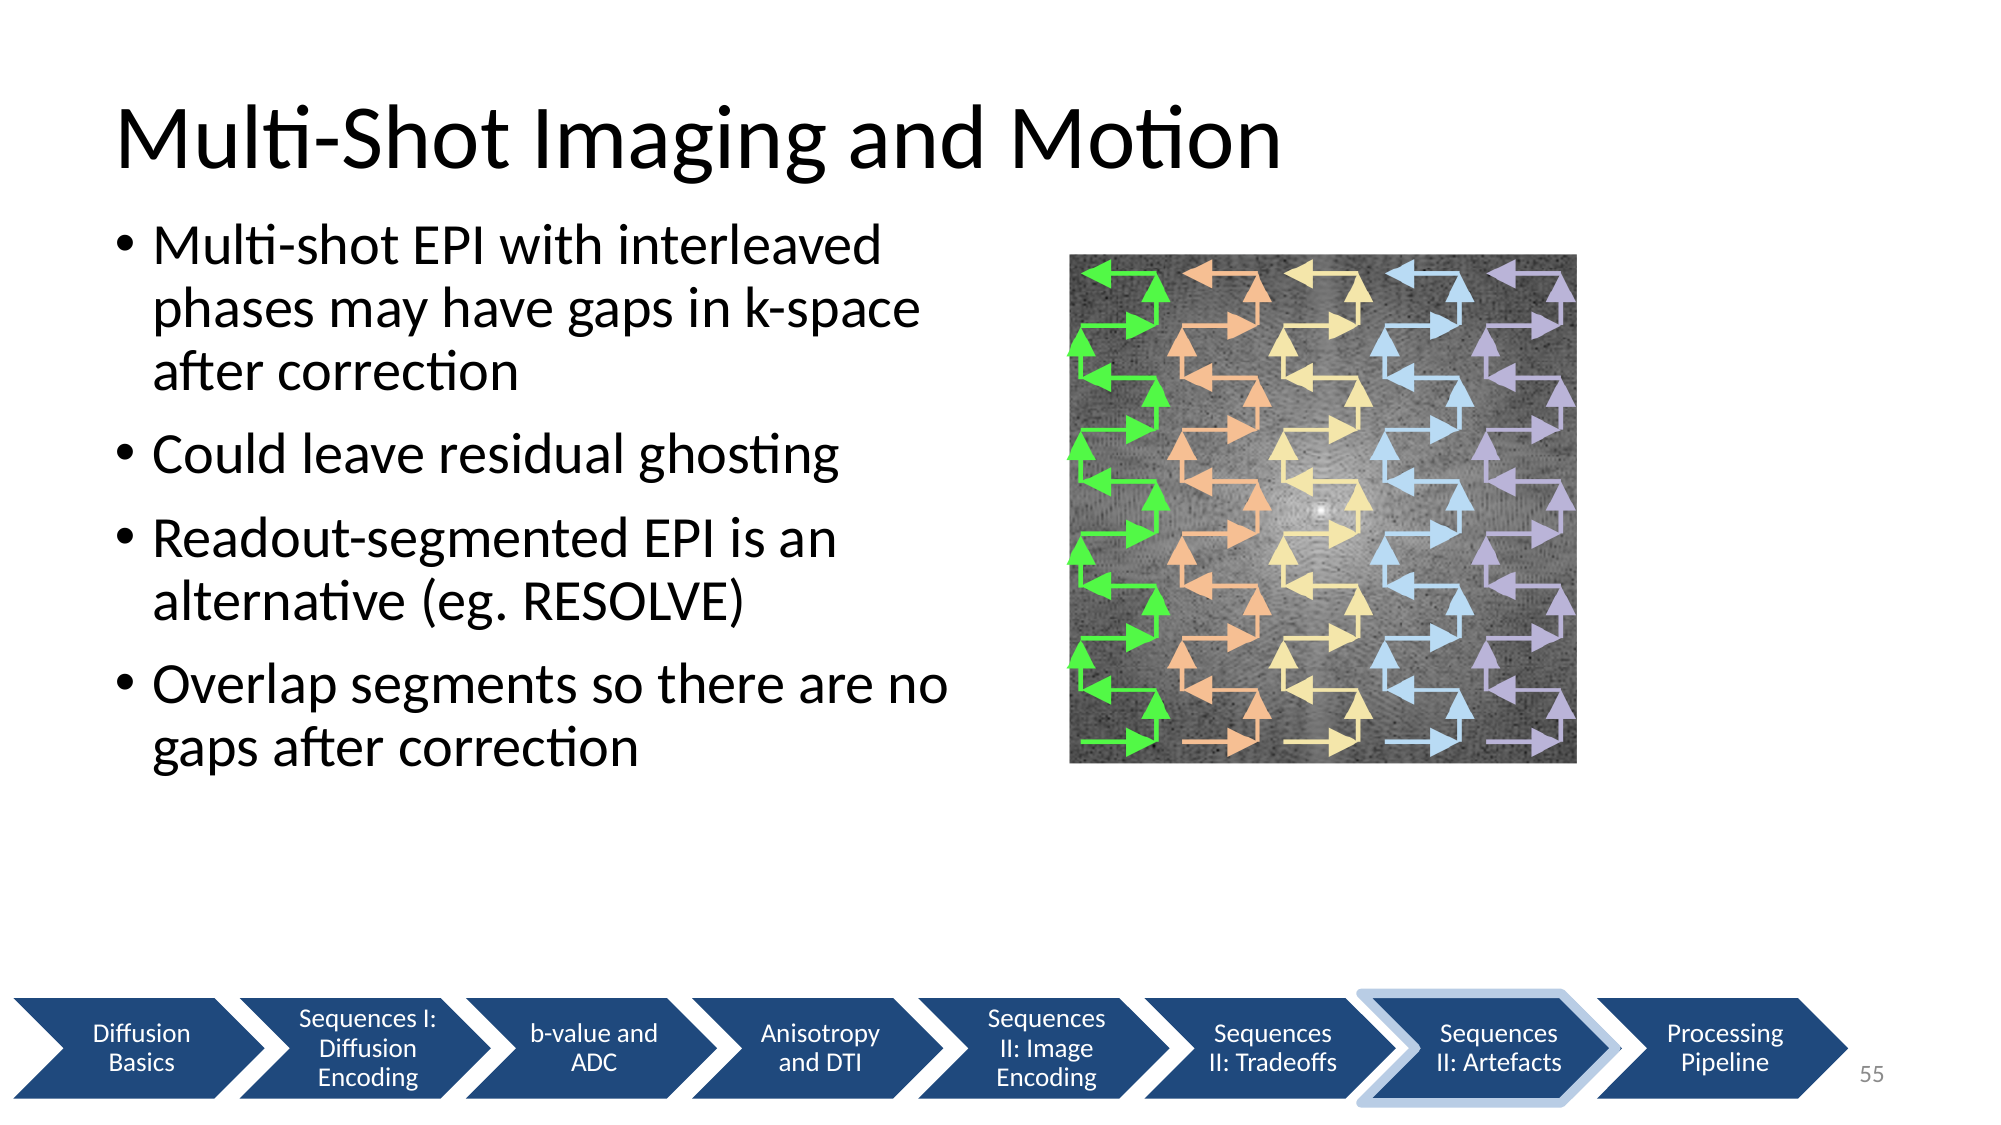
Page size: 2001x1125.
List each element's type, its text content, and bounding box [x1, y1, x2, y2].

picture [996, 187, 1667, 823]
slide_number 55 [1849, 1042, 1900, 1103]
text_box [12, 968, 1849, 1125]
title Multi-Shot Imaging and Motion [99, 45, 1900, 233]
list Multi-shot EPI with interleaved phases may have gaps in k-space after correction Could leave residual ghosting Readout-segmented EPI is an alternative (eg. RESOLVE) Overlap segments so there are no gaps after correction [99, 206, 972, 968]
